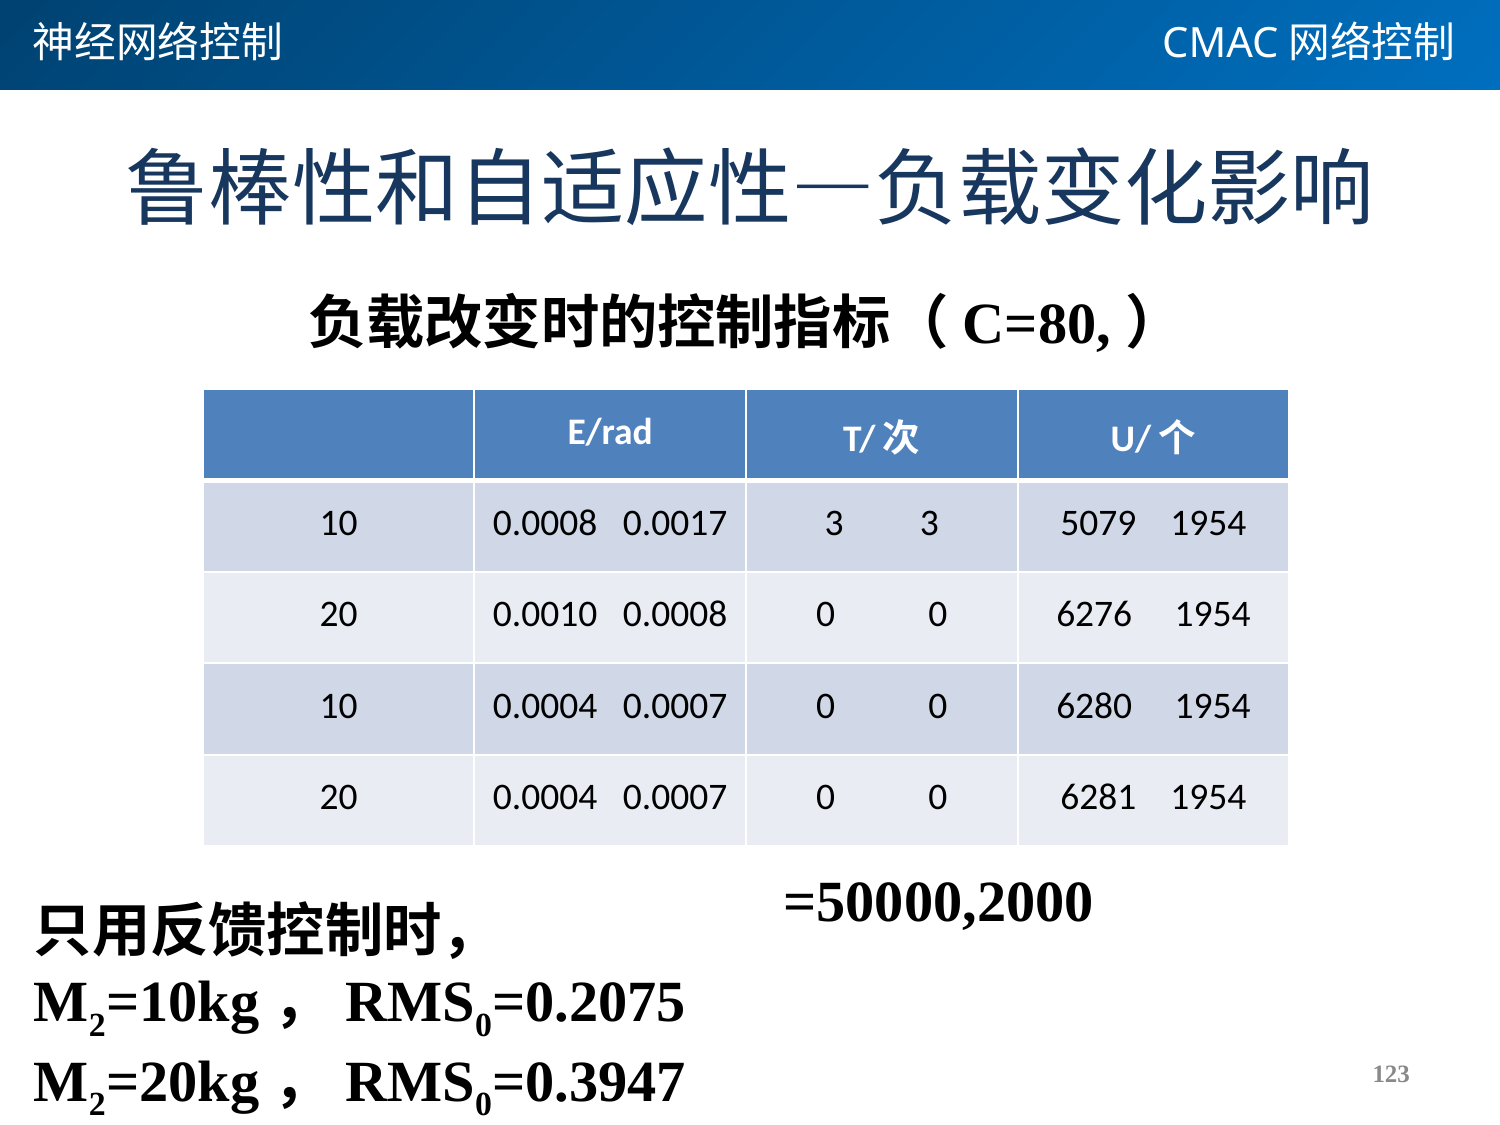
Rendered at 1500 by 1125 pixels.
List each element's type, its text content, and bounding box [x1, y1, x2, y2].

list 神经网络控制 [17, 8, 561, 80]
slide_number 123 [1074, 1042, 1425, 1103]
text_box 只用反馈控制时， M2=10kg，RMS0=0.2075 M2=20kg，RMS0=0.3947 [19, 885, 702, 1125]
title 鲁棒性和自适应性—负载变化影响 [75, 91, 1425, 279]
list CMAC网络控制 [938, 8, 1471, 80]
list [75, 302, 1425, 867]
